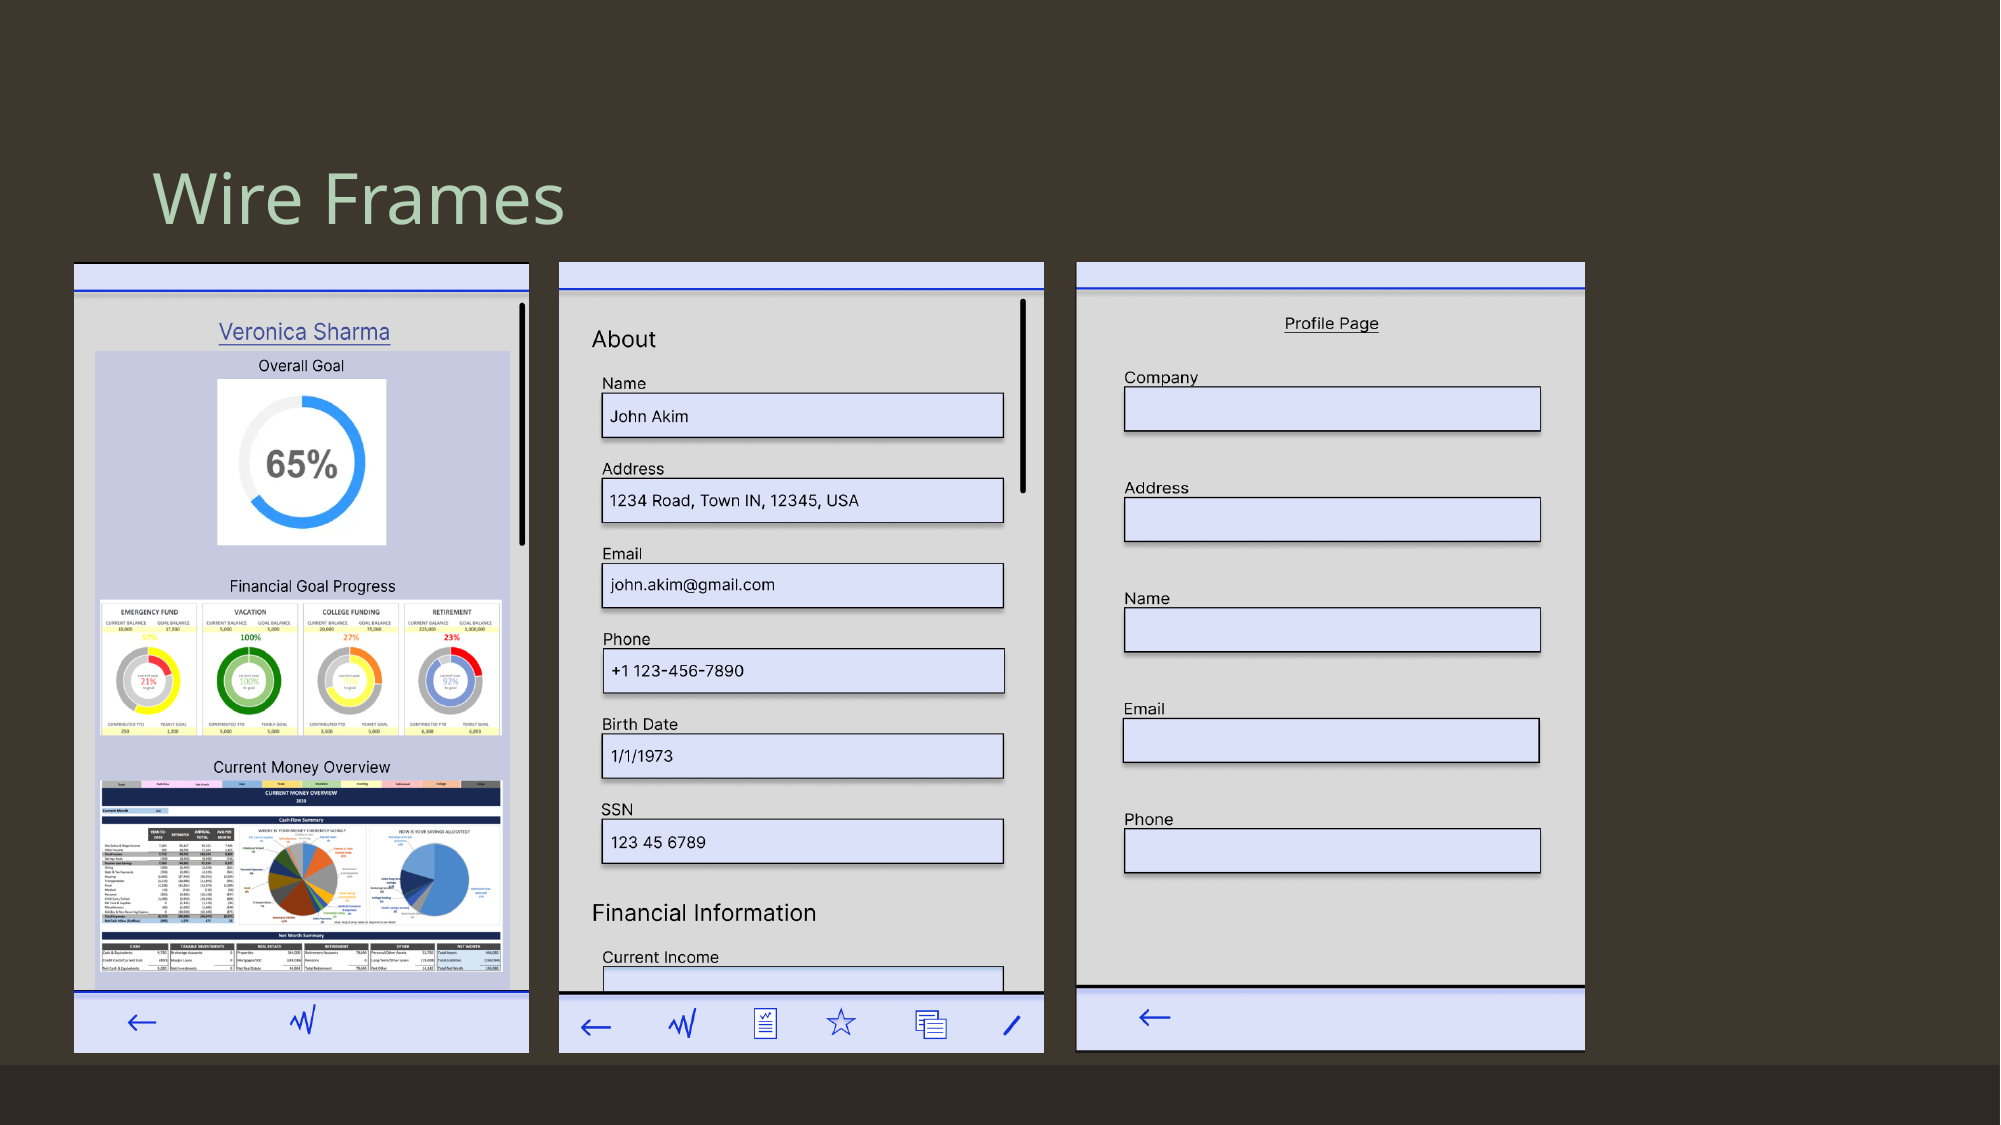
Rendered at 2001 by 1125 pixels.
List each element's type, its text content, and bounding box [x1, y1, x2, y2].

picture [559, 262, 1044, 1053]
picture [74, 262, 529, 1053]
title Wire Frames [137, 59, 1863, 248]
picture [1075, 262, 1585, 1053]
